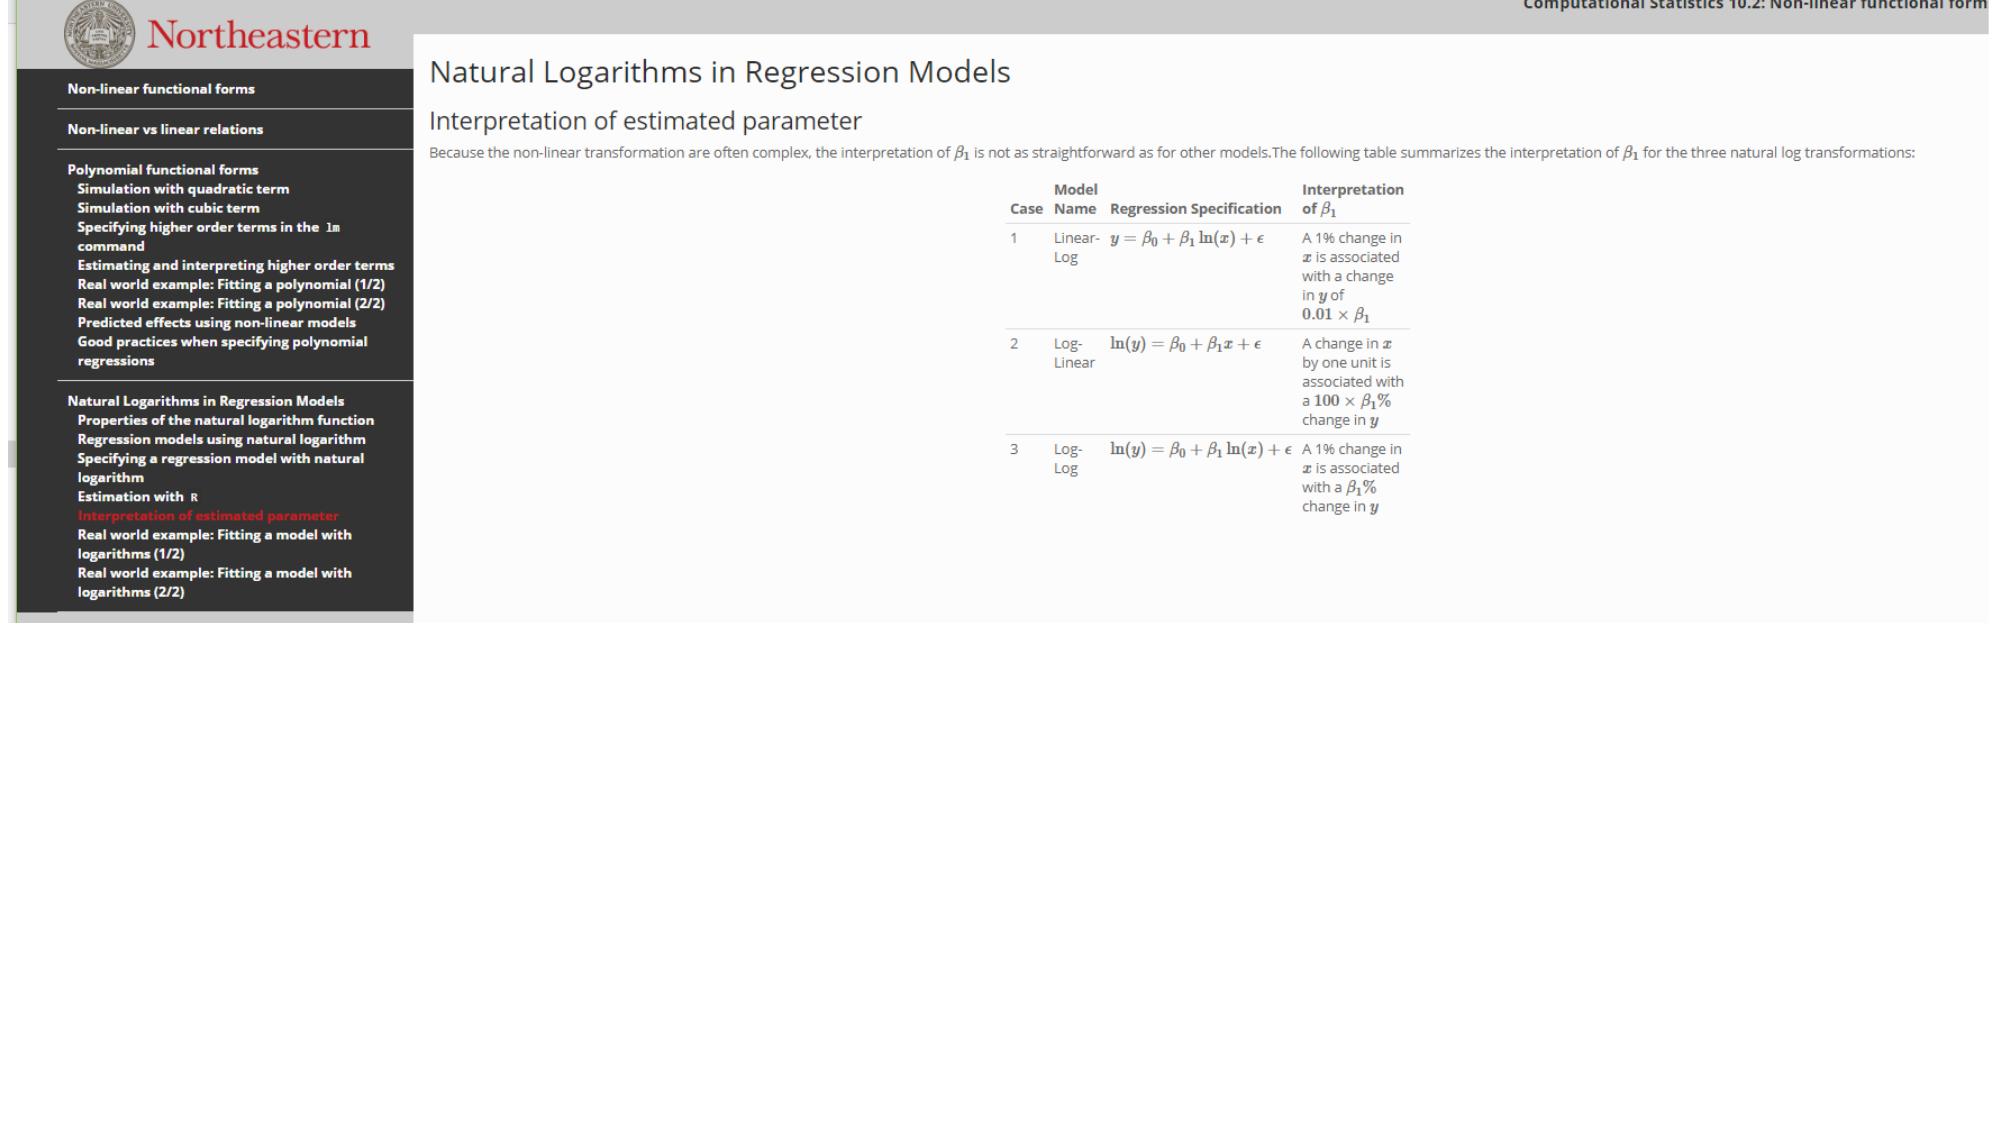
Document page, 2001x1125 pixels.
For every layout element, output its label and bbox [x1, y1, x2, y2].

picture [0, 0, 1989, 623]
